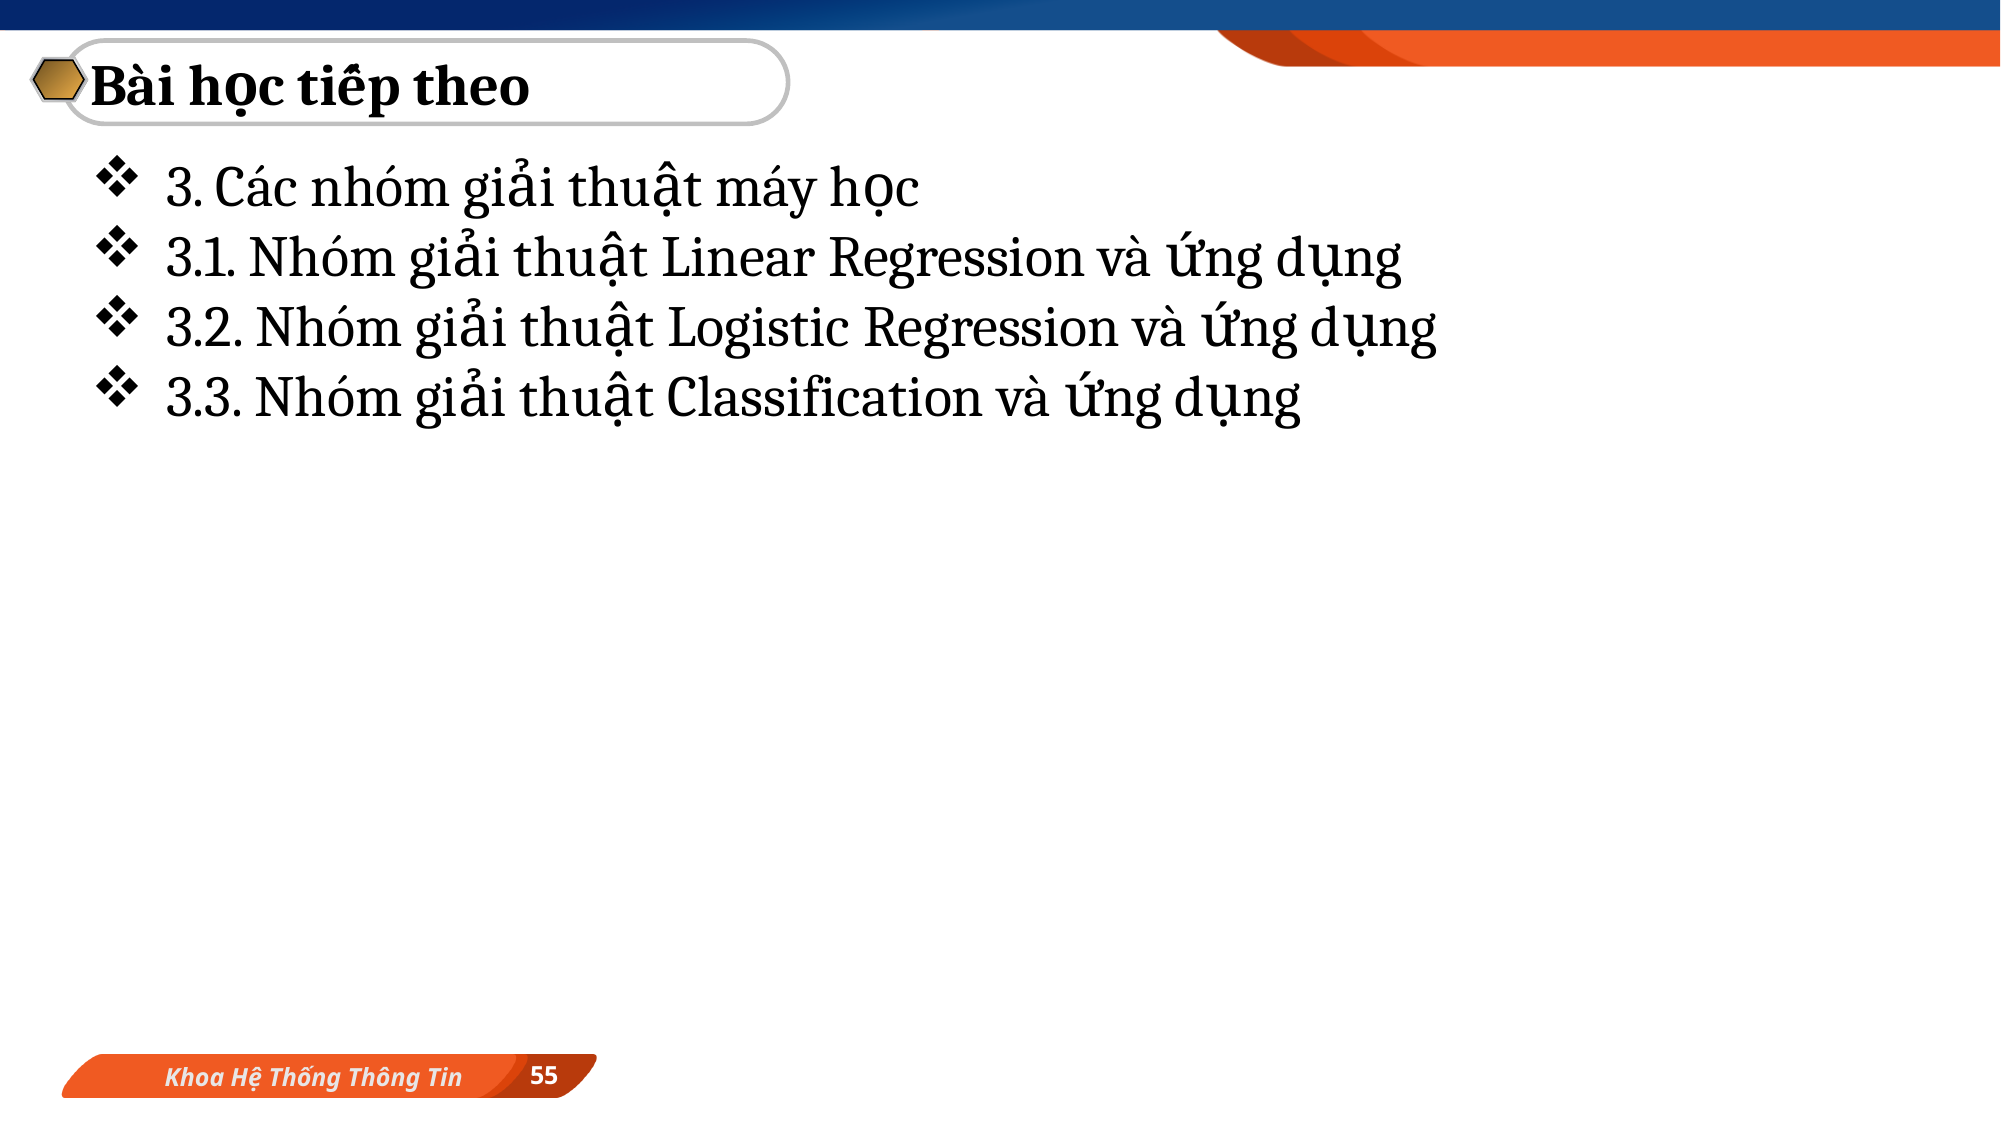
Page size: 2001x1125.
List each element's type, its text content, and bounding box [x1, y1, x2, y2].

footer Khoa Hệ Thống Thông Tin [119, 1054, 508, 1098]
slide_number 55 [508, 1046, 574, 1106]
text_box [29, 40, 789, 125]
picture [34, 1017, 624, 1125]
text_box 3. Các nhóm giải thuật máy học 3.1. Nhóm giải thuật Linear Regression và ứng dụng 3.2. Nhóm giải thuật Logistic Regression và ứng dụng 3.3. Nhóm giải thuật Classification và ứng dụng [76, 140, 1937, 436]
picture [0, 0, 2001, 71]
